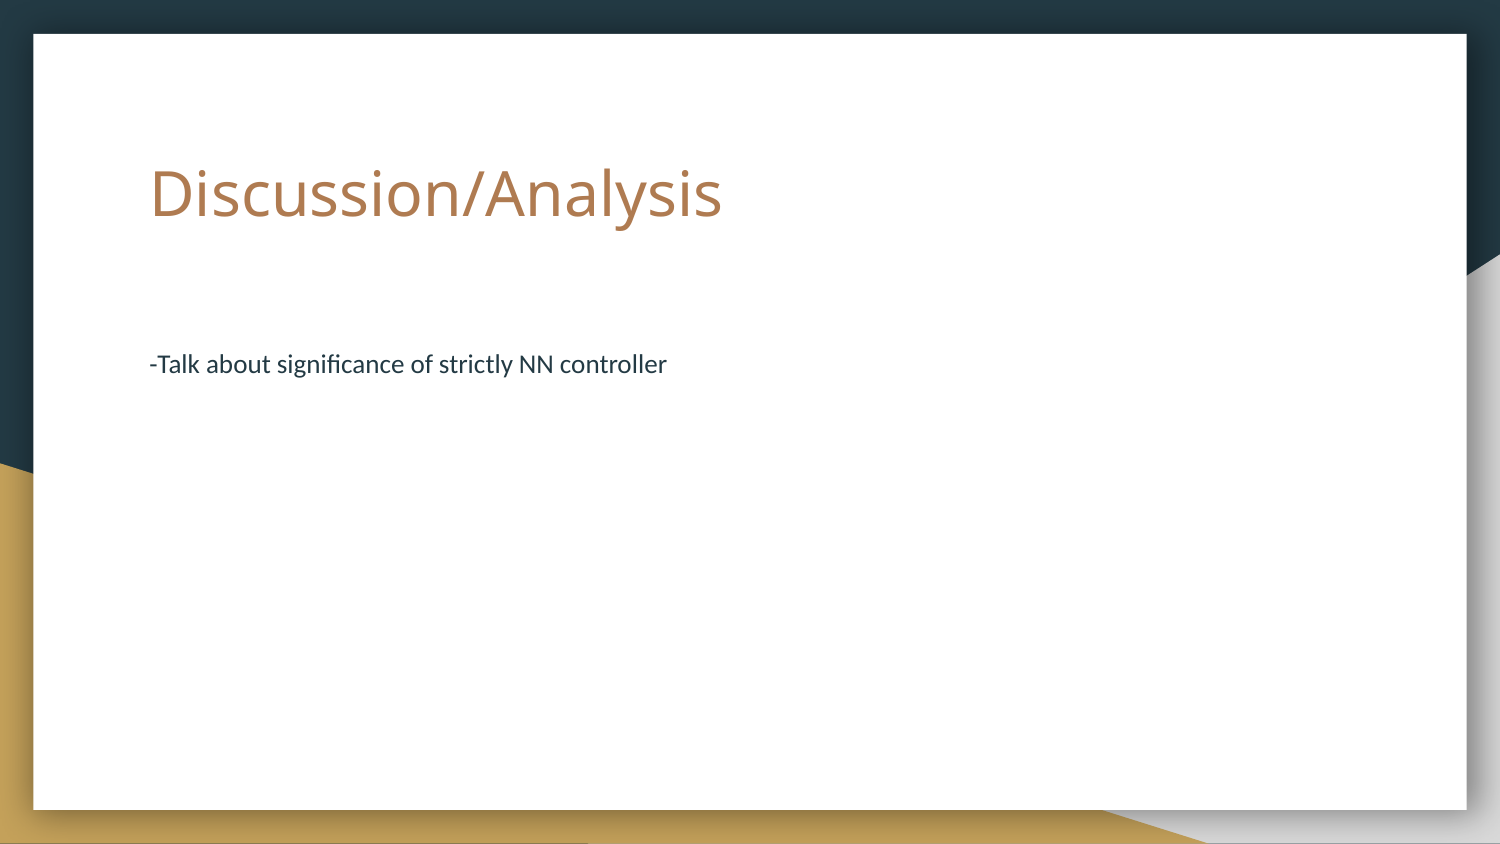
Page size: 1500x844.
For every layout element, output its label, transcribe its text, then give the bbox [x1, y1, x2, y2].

list -Talk about significance of strictly NN controller [134, 326, 1366, 729]
title Discussion/Analysis [134, 138, 1366, 296]
